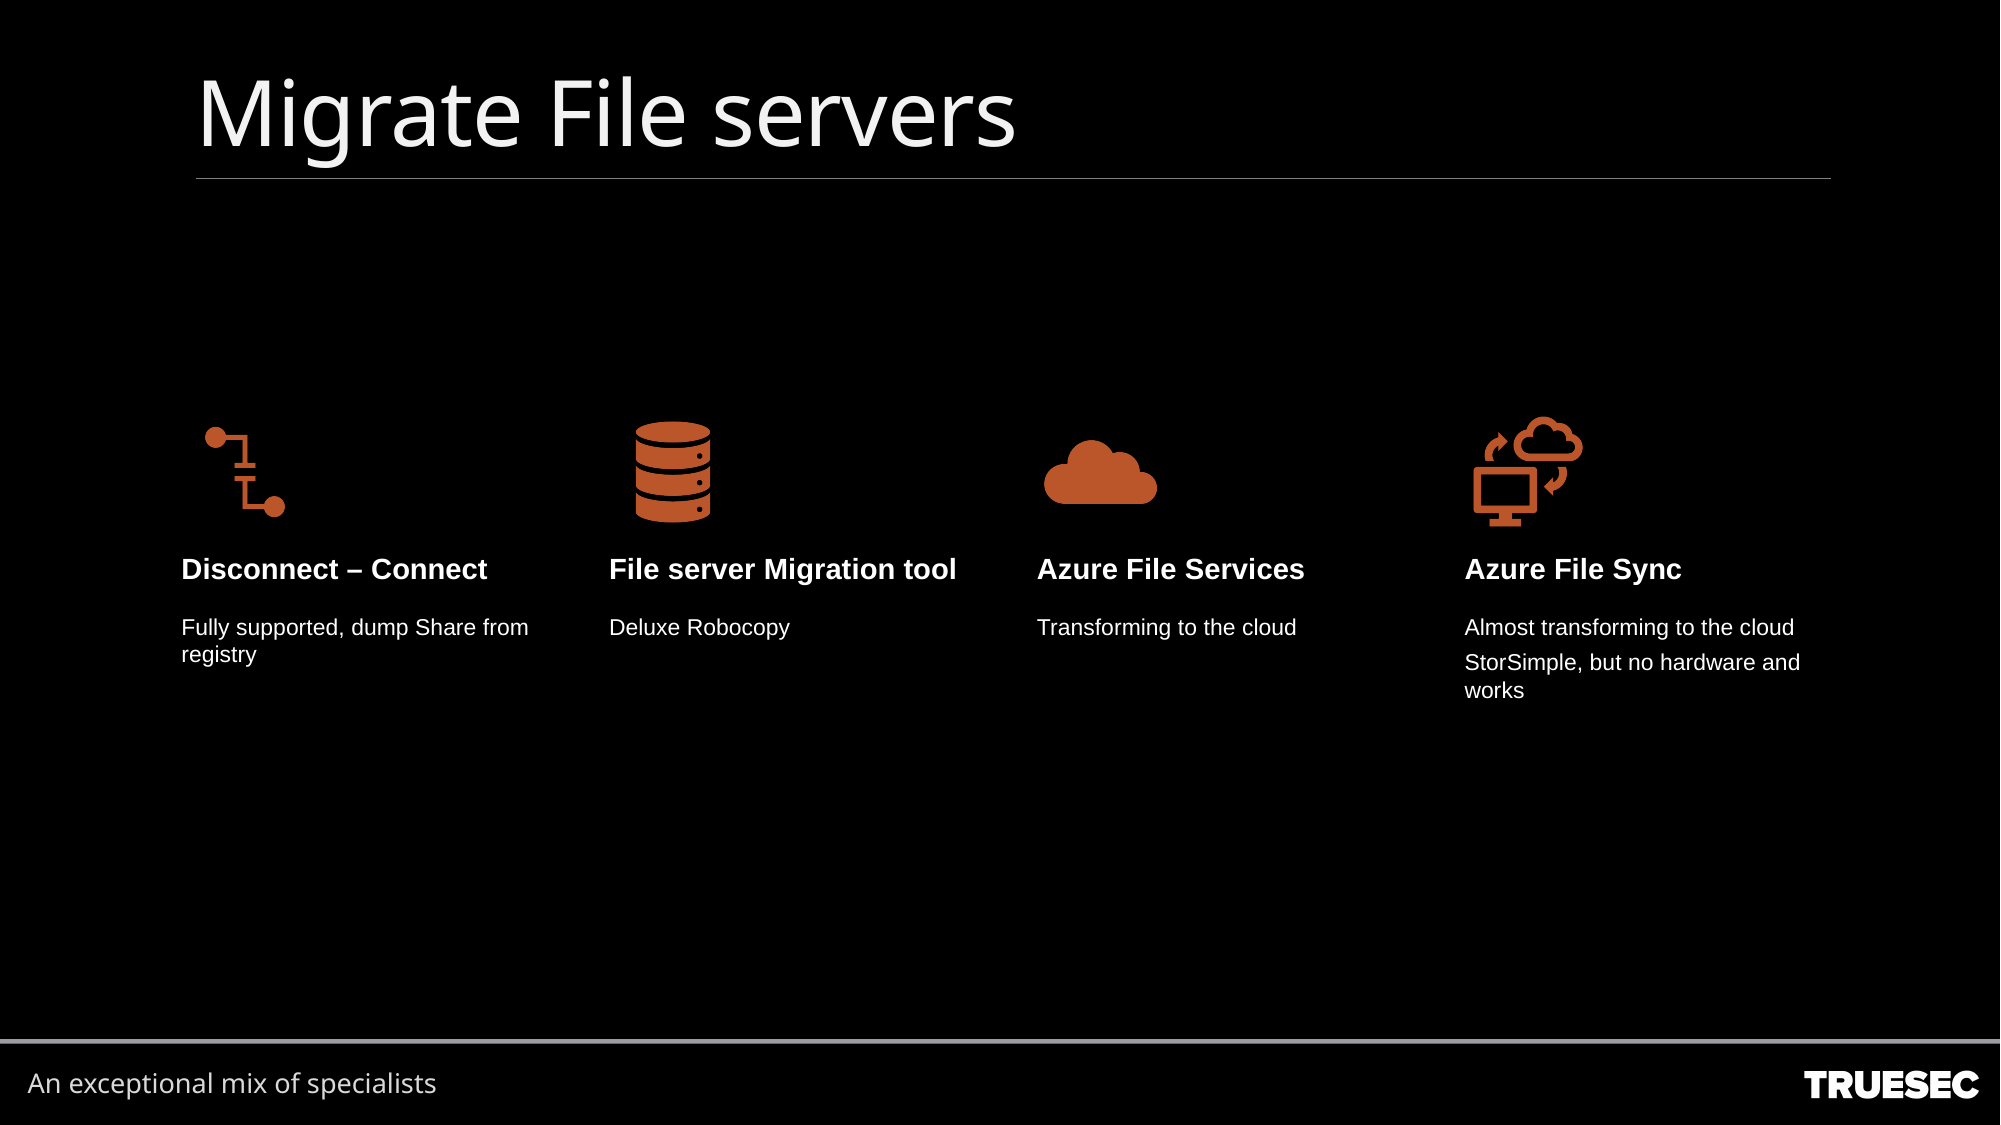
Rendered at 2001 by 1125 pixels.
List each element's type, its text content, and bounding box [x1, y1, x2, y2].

picture [1804, 1067, 1979, 1101]
title Migrate File servers [180, 47, 1830, 173]
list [179, 197, 1831, 963]
